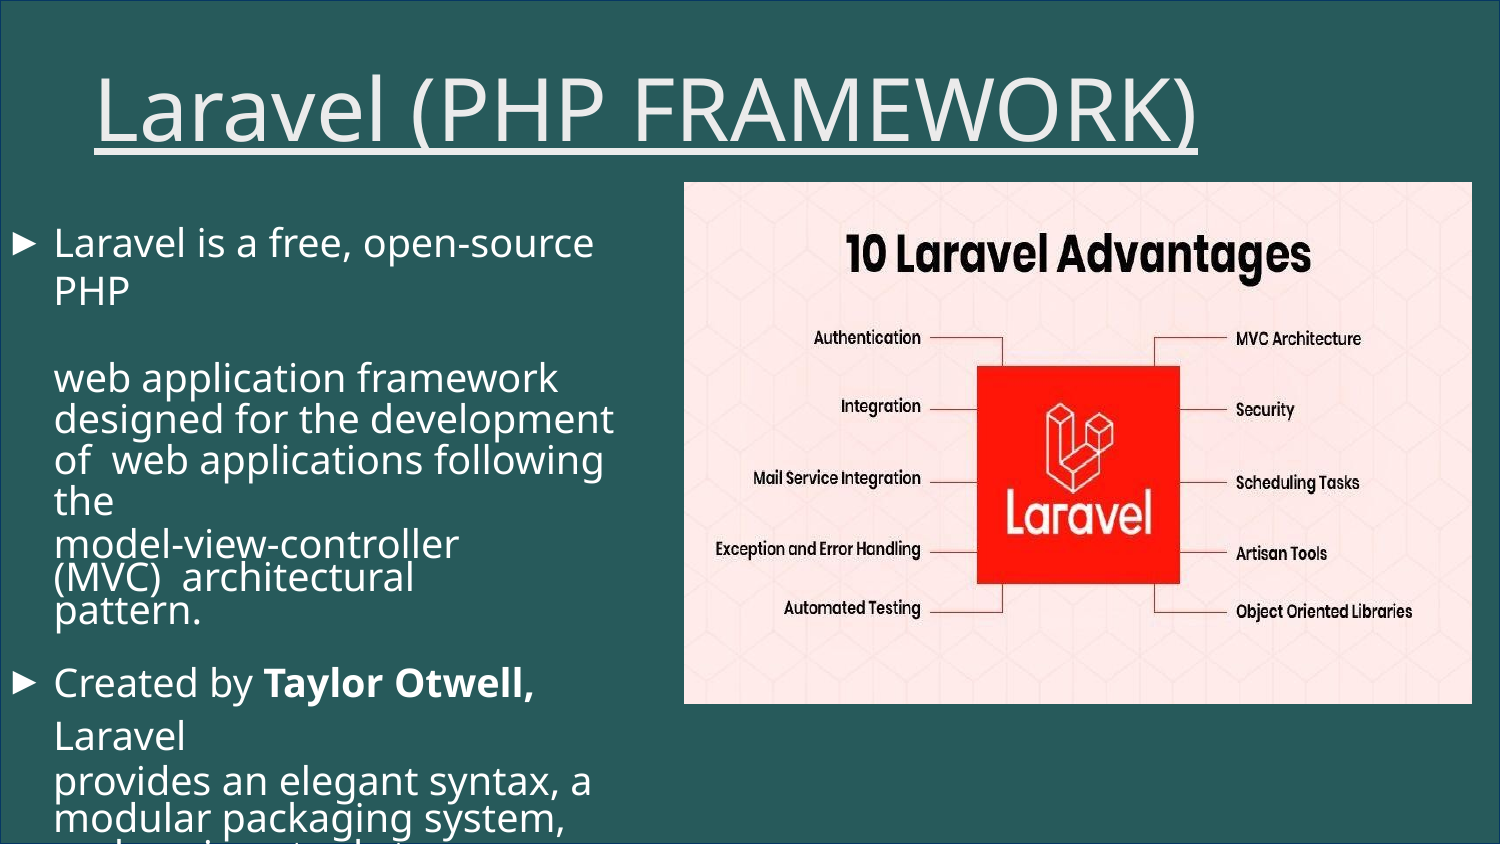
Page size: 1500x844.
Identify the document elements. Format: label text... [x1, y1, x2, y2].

picture [684, 182, 1472, 704]
title Laravel (PHP FRAMEWORK) [91, 52, 1208, 196]
text_box [0, 0, 1500, 844]
text_box Laravel is a free, open-source PHP web application framework designed for the development of web applications following the model-view-controller (MVC) architectural pattern. Created by Taylor Otwell, Laravel provides an elegant syntax, a modular packaging system, and various tools to streamline the development process. [3, 216, 655, 844]
